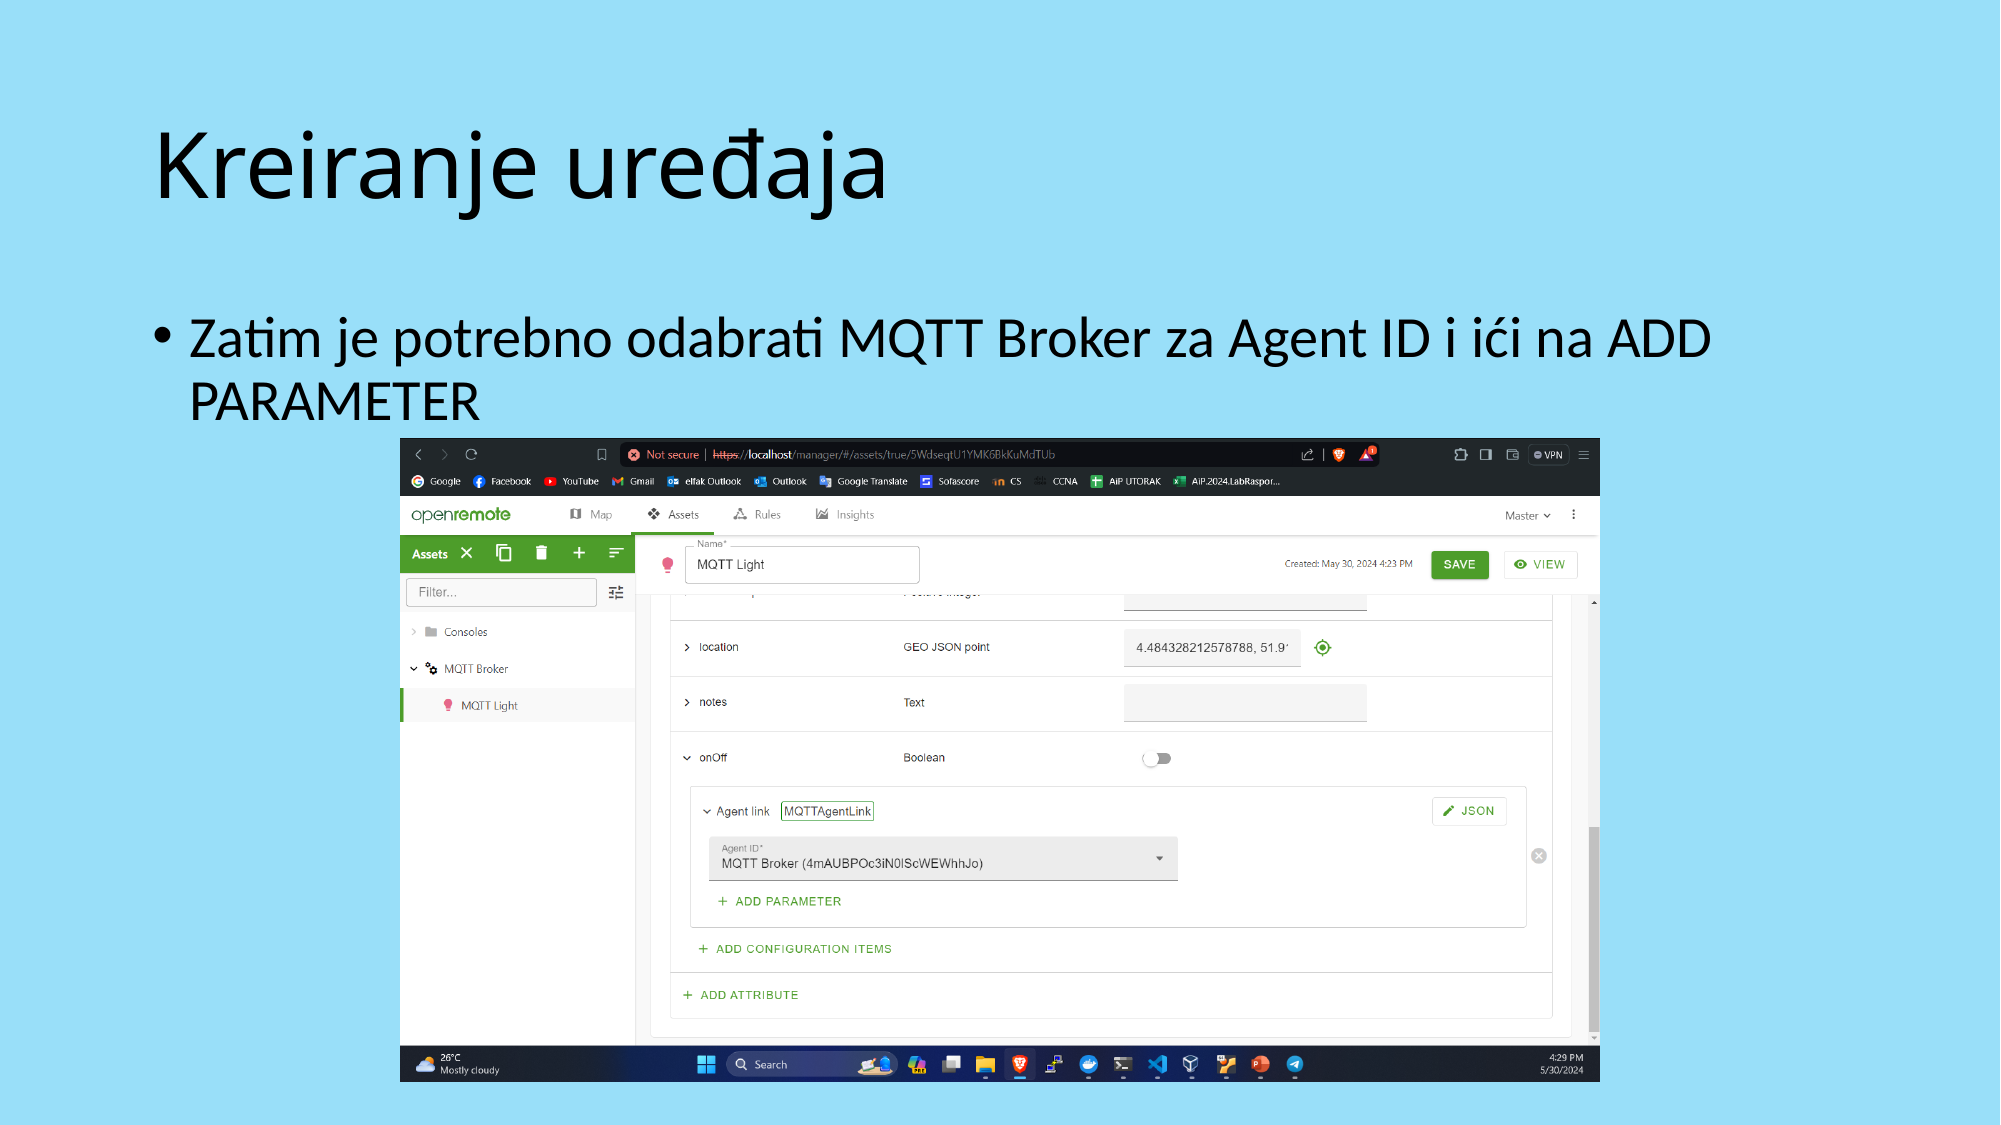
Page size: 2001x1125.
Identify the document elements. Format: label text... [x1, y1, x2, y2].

picture [400, 438, 1600, 1082]
title Kreiranje uređaja [137, 59, 1863, 278]
list Zatim je potrebno odabrati MQTT Broker za Agent ID i ići na ADD PARAMETER [137, 299, 1863, 1014]
